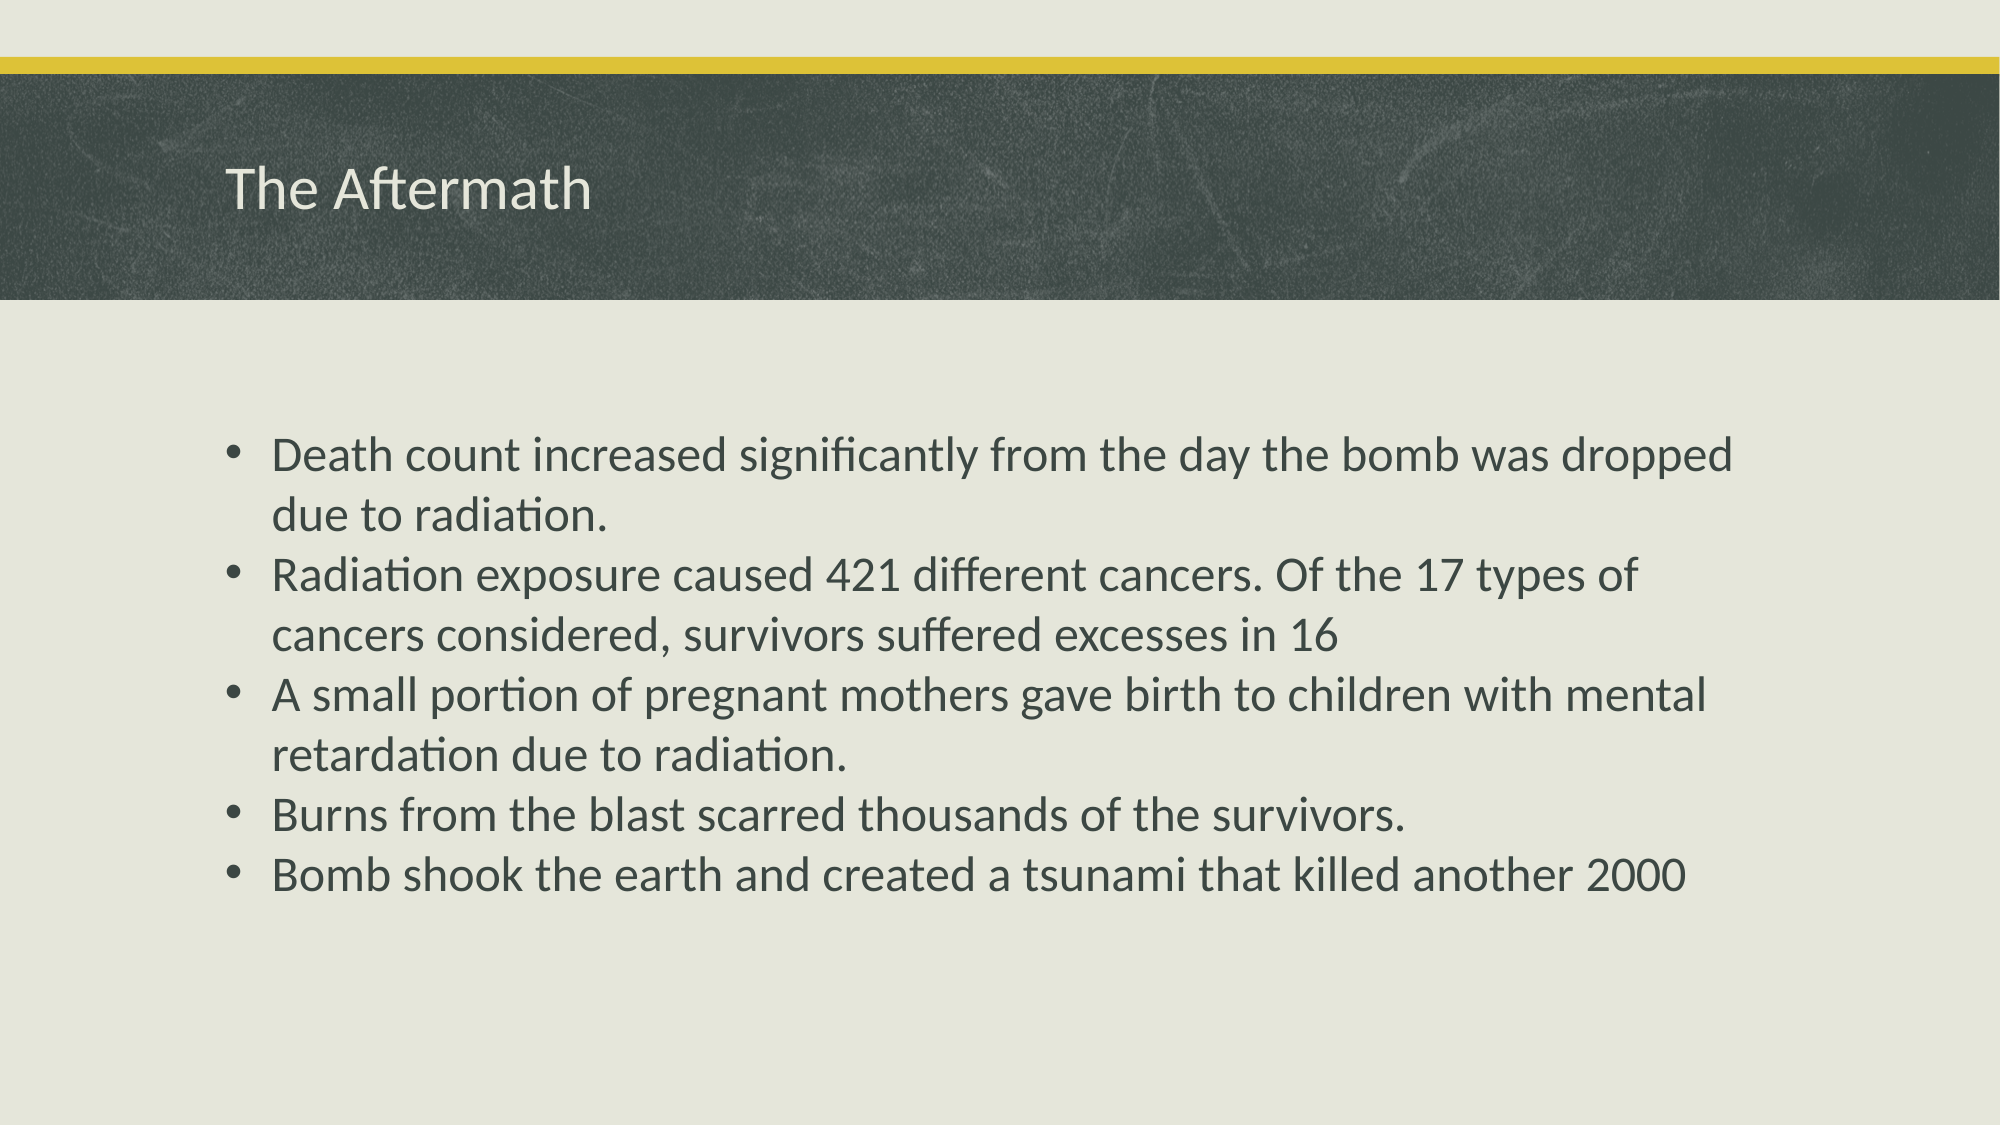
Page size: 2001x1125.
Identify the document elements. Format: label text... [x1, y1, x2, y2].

picture [0, 74, 2000, 300]
text_box Death count increased significantly from the day the bomb was dropped due to radiation. Radiation exposure caused 421 different cancers. Of the 17 types of cancers considered, survivors suffered excesses in 16 A small portion of pregnant mothers gave birth to children with mental retardation due to radiation. Burns from the blast scarred thousands of the survivors. Bomb shook the earth and created a tsunami that killed another 2000 [209, 413, 1773, 999]
title The Aftermath [210, 76, 1790, 300]
